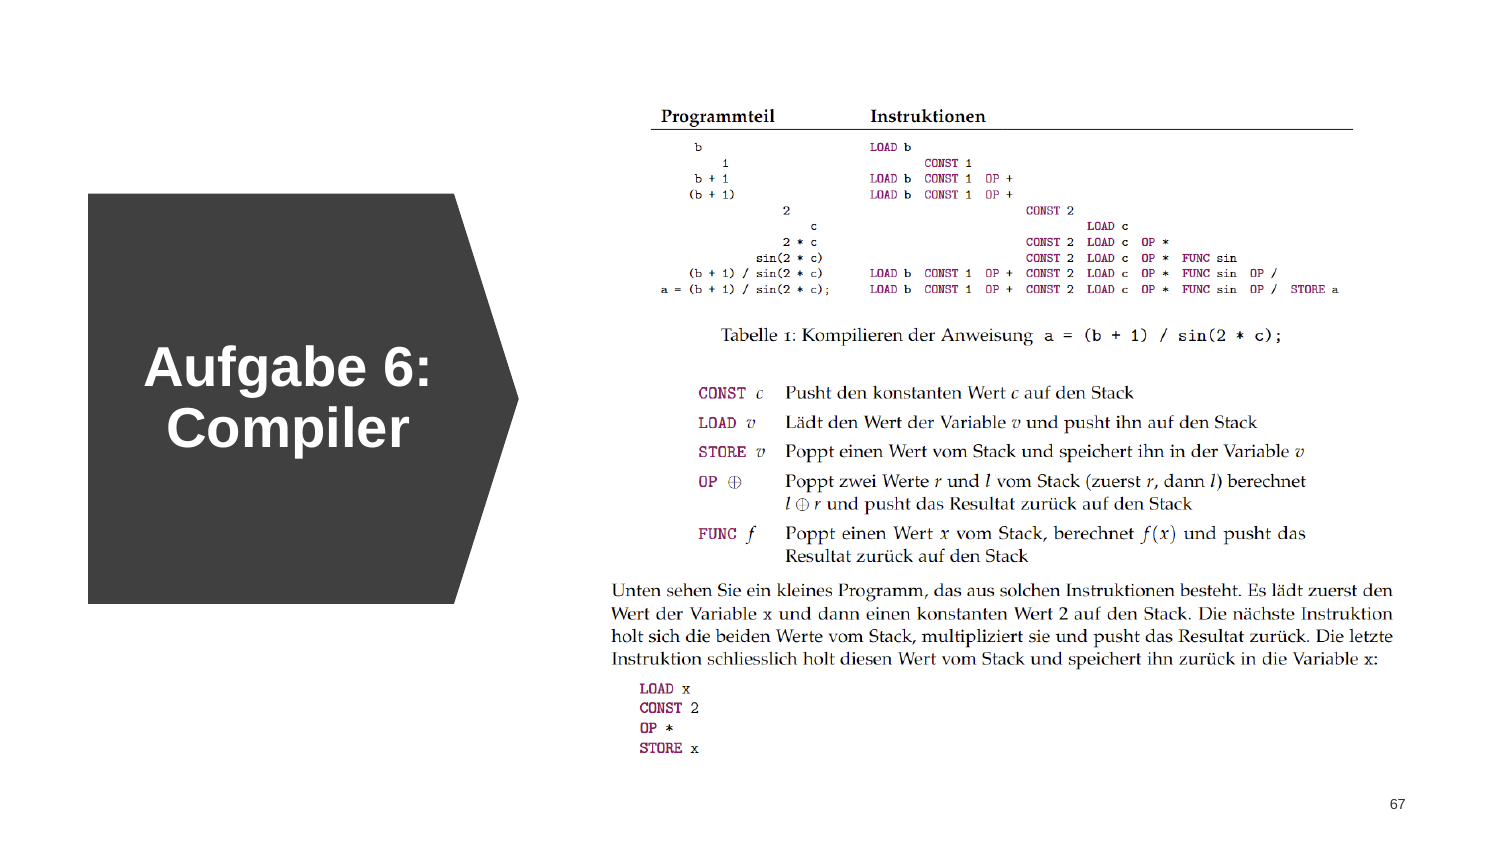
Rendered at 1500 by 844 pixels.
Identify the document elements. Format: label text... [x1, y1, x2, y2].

slide_number 67 [1357, 782, 1421, 827]
title Aufgabe 6: Compiler [126, 242, 450, 556]
text_box [86, 191, 521, 606]
picture [587, 84, 1423, 759]
